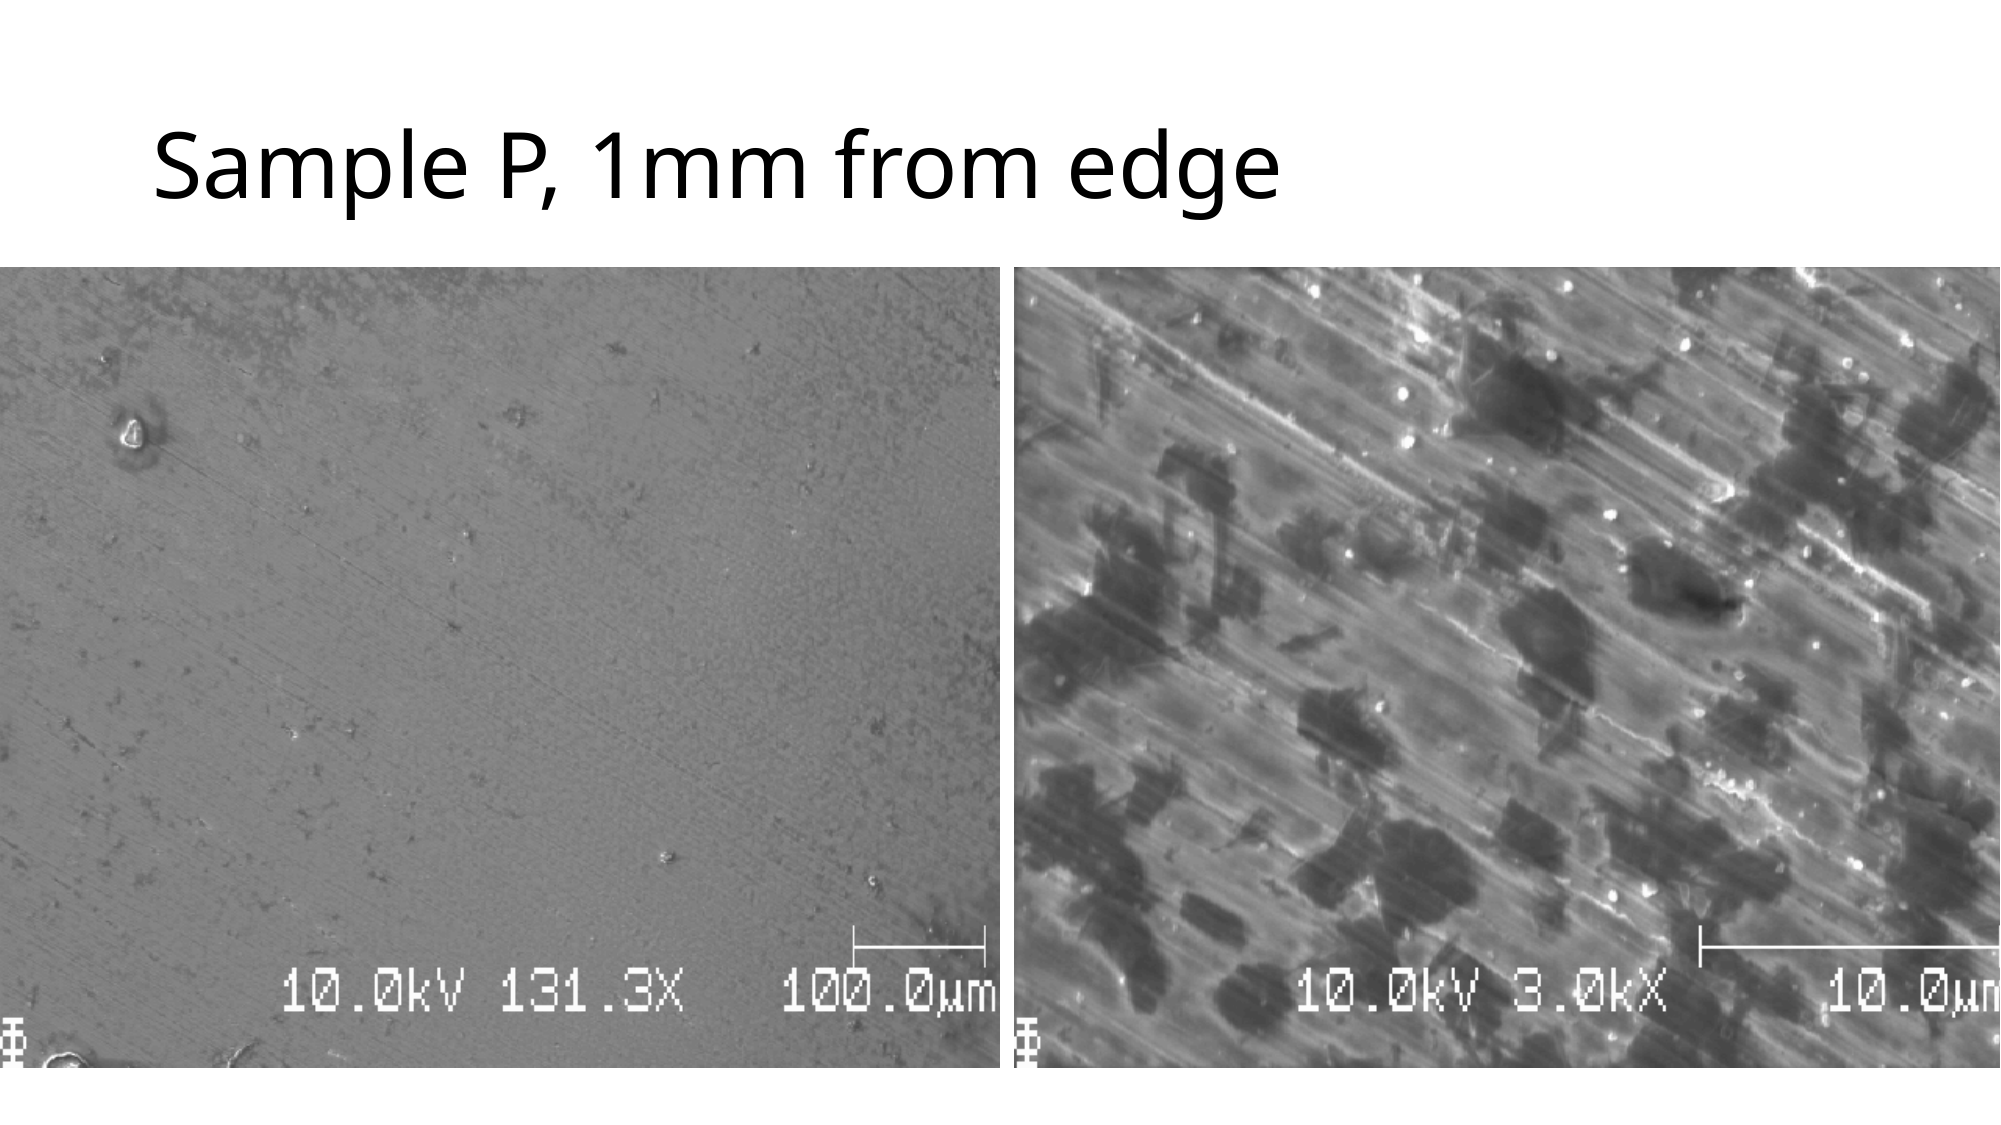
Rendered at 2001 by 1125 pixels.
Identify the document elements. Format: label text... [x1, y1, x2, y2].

title Sample P, 1mm from edge [137, 59, 1863, 278]
picture [0, 267, 1000, 1068]
picture [1014, 267, 2000, 1068]
